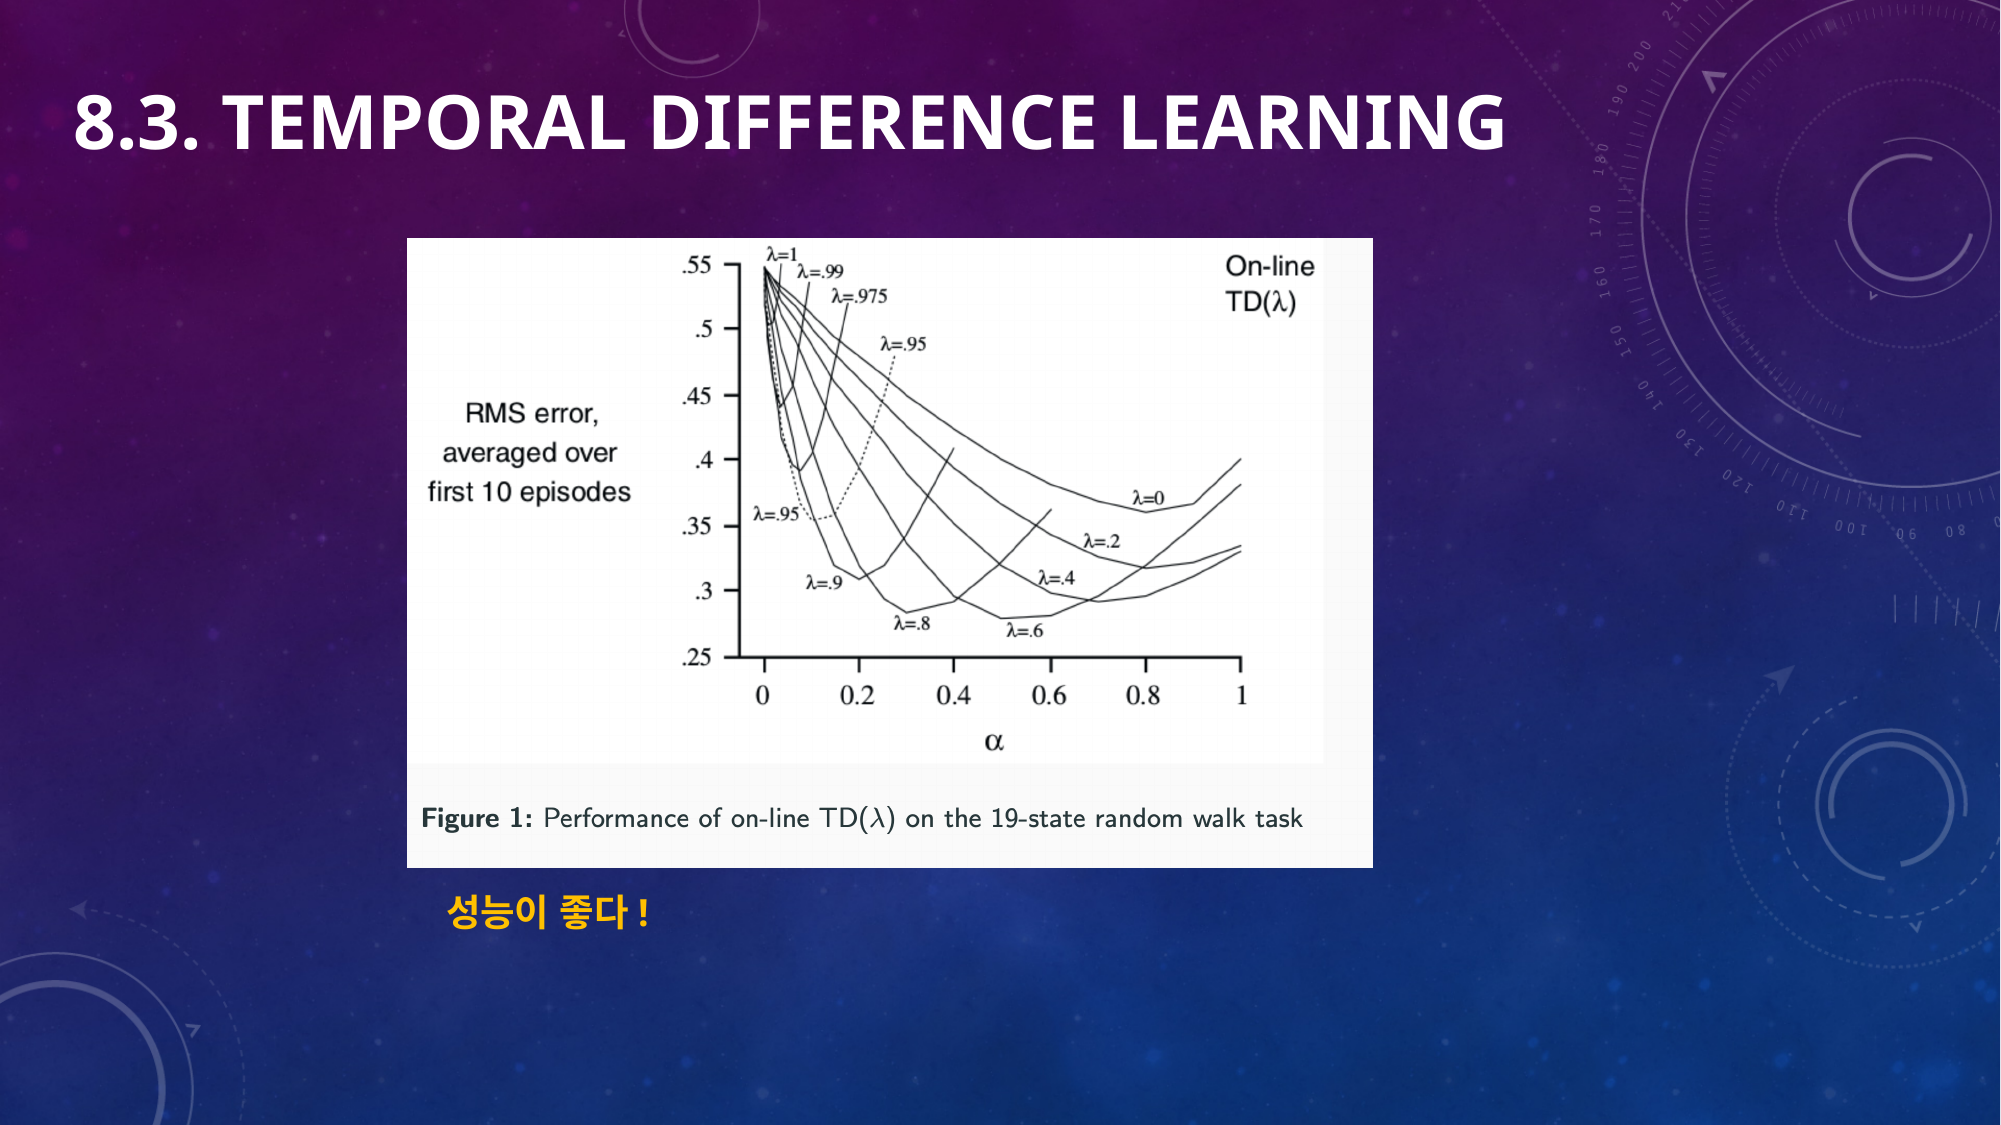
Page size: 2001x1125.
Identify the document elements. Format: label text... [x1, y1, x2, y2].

text_box 성능이 좋다! [431, 881, 664, 942]
picture [0, 0, 2001, 1125]
text_box 8.3. temporal difference learning [58, 0, 1721, 239]
